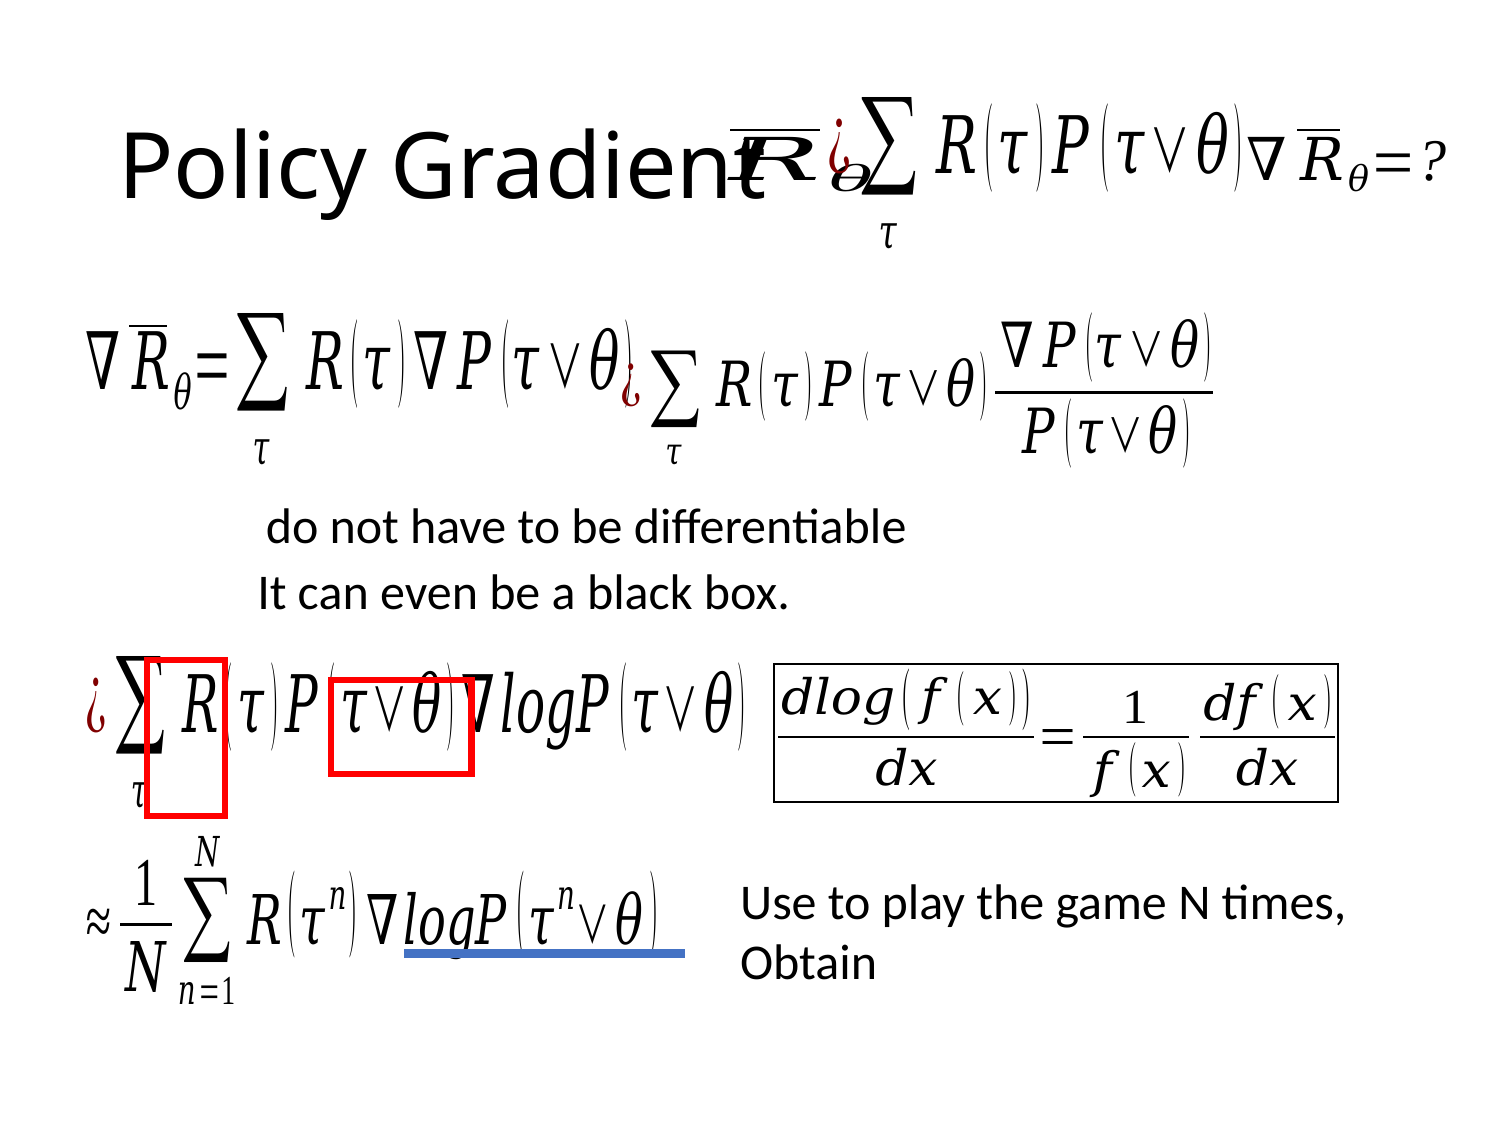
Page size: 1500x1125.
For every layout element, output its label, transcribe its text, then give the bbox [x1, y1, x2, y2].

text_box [722, 93, 1244, 256]
text_box [146, 659, 226, 817]
text_box It can even be a black box. [242, 551, 923, 627]
title Policy Gradient [103, 59, 1397, 278]
text_box [330, 679, 472, 775]
